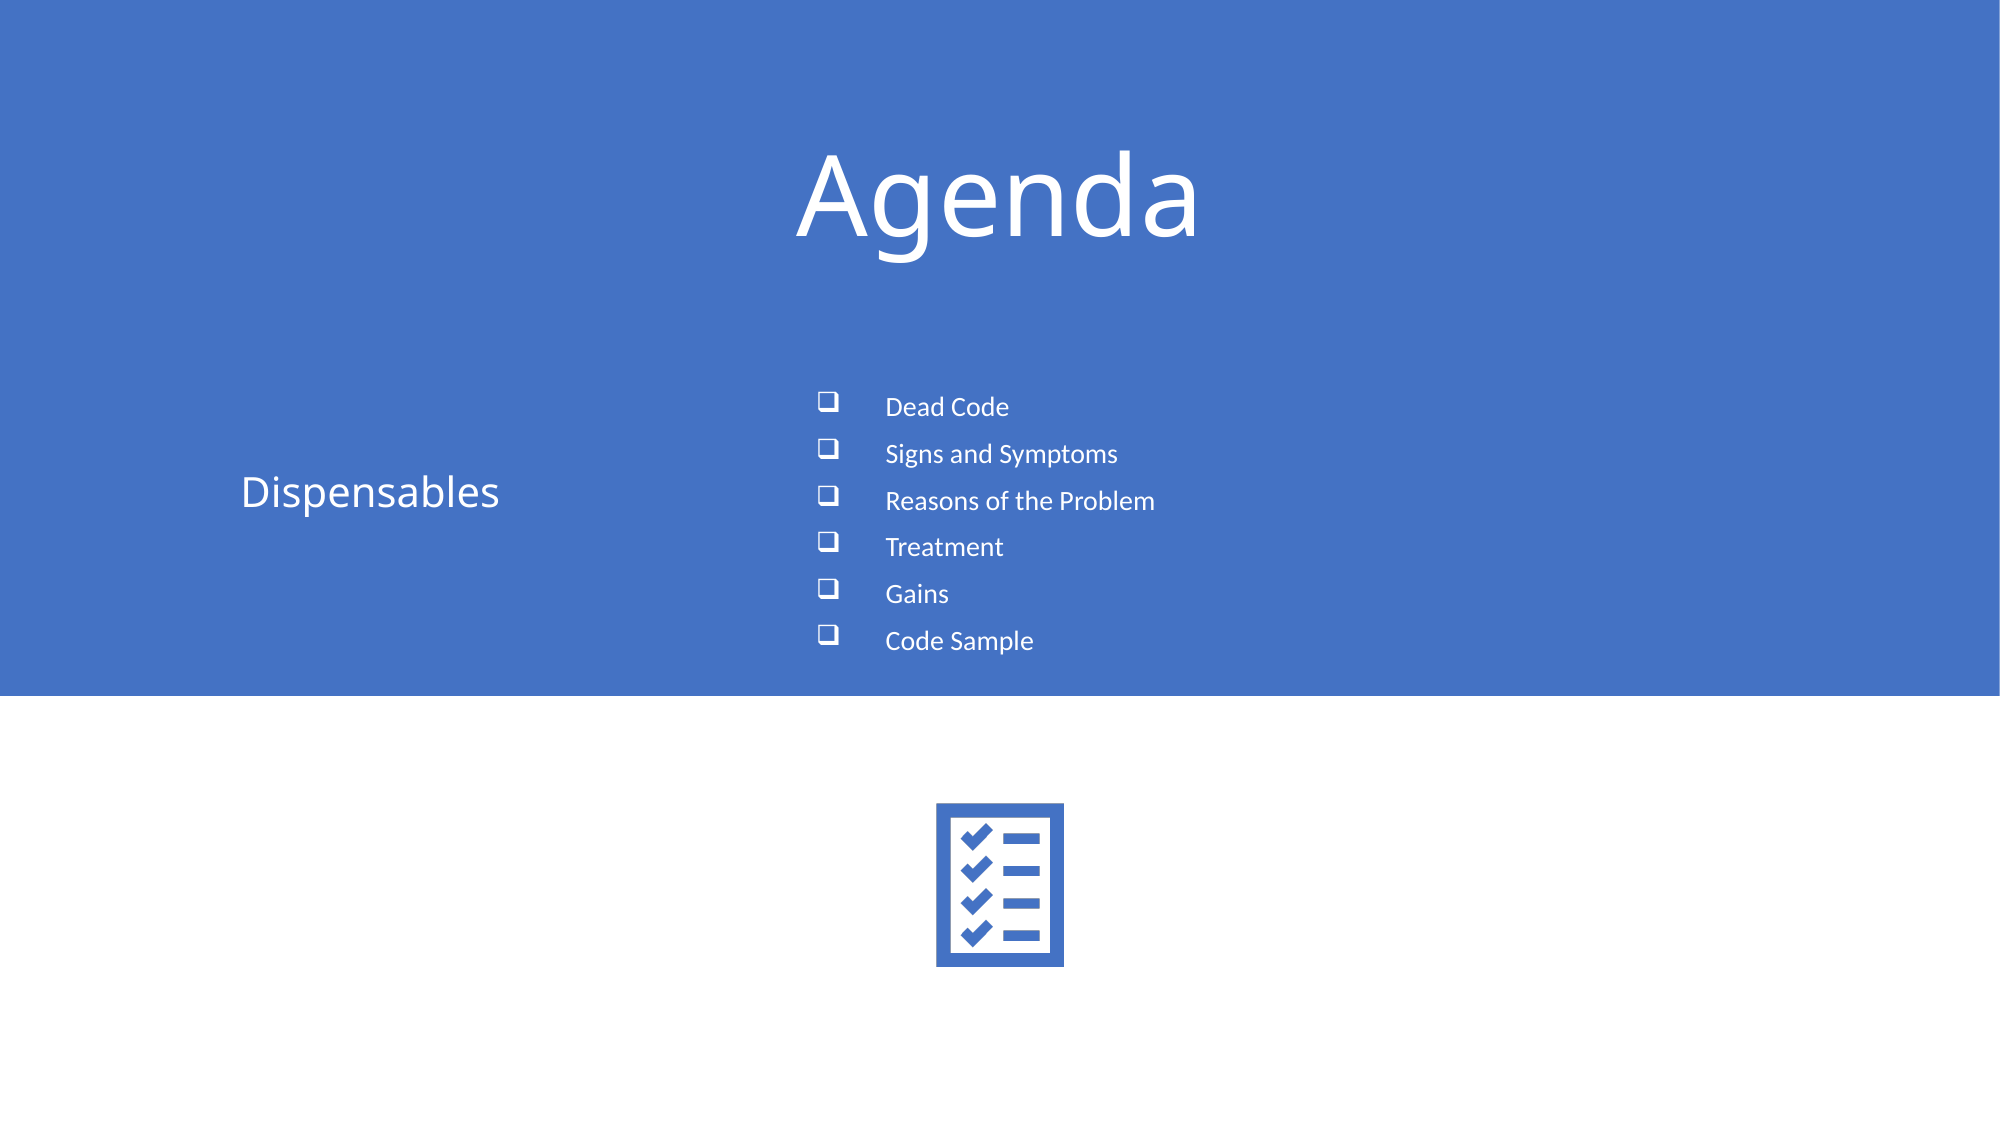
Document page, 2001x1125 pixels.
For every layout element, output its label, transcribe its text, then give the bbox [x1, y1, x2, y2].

text_box [0, 0, 2000, 697]
text_box Dispensables [195, 456, 545, 525]
title Agenda [212, 116, 1788, 269]
picture [903, 788, 1097, 982]
subtitle Dead Code Signs and Symptoms Reasons of the Problem Treatment Gains Code Sample [800, 385, 1279, 664]
